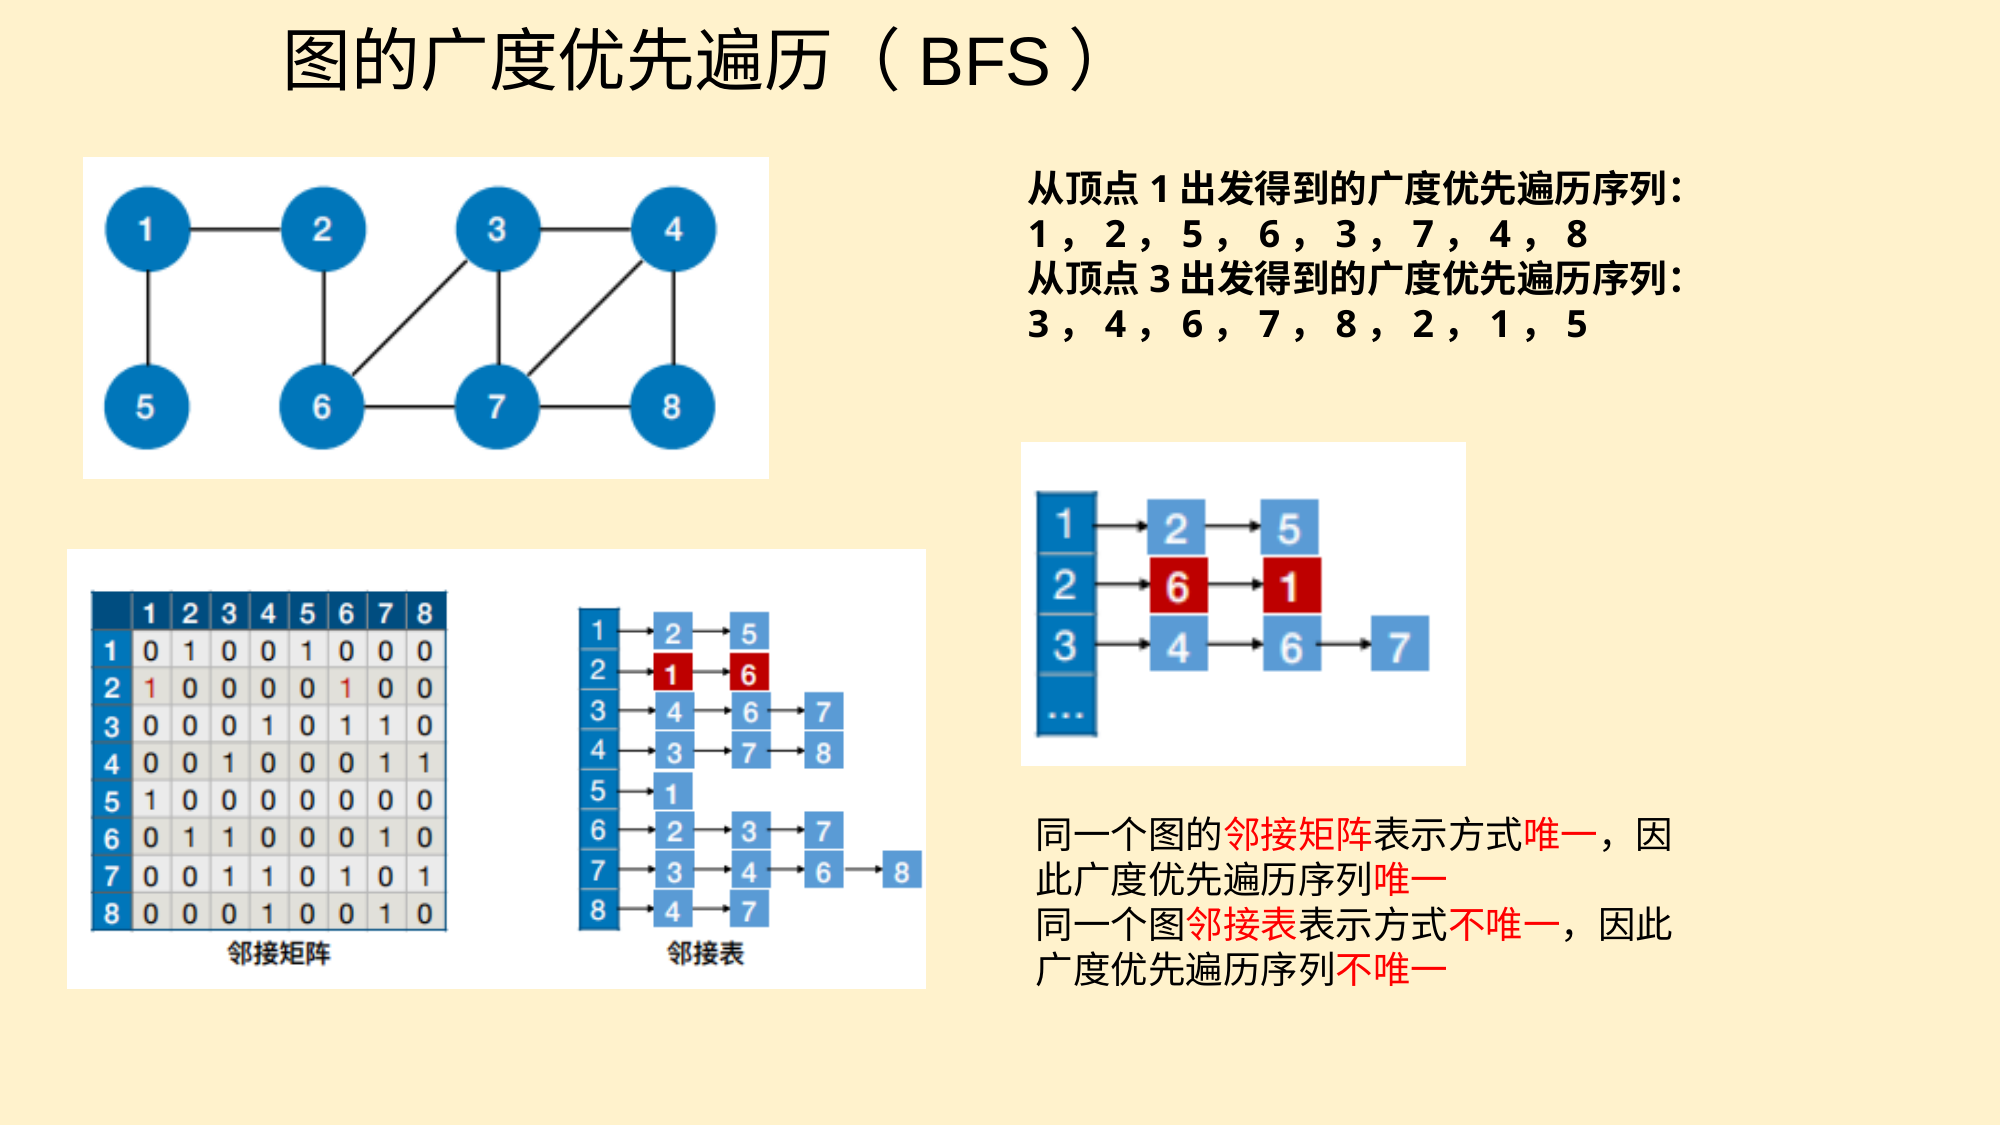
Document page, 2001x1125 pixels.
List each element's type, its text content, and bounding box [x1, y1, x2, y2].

text_box 同⼀个图的邻接矩阵表示⽅式唯⼀，因此⼴度优先遍历序列唯⼀ 同⼀个图邻接表表示⽅式不唯⼀，因此⼴度优先遍历序列不唯⼀ [1021, 803, 1702, 972]
picture [1021, 442, 1466, 766]
picture [83, 157, 769, 479]
text_box 图的广度优先遍历（BFS） [57, 0, 1362, 124]
text_box 从顶点1出发得到的⼴度优先遍历序列： 1，2，5，6，3，7，4，8 从顶点3出发得到的⼴度优先遍历序列： 3，4，6，7，8，2，1，5 [1013, 157, 1843, 353]
picture [66, 549, 926, 989]
